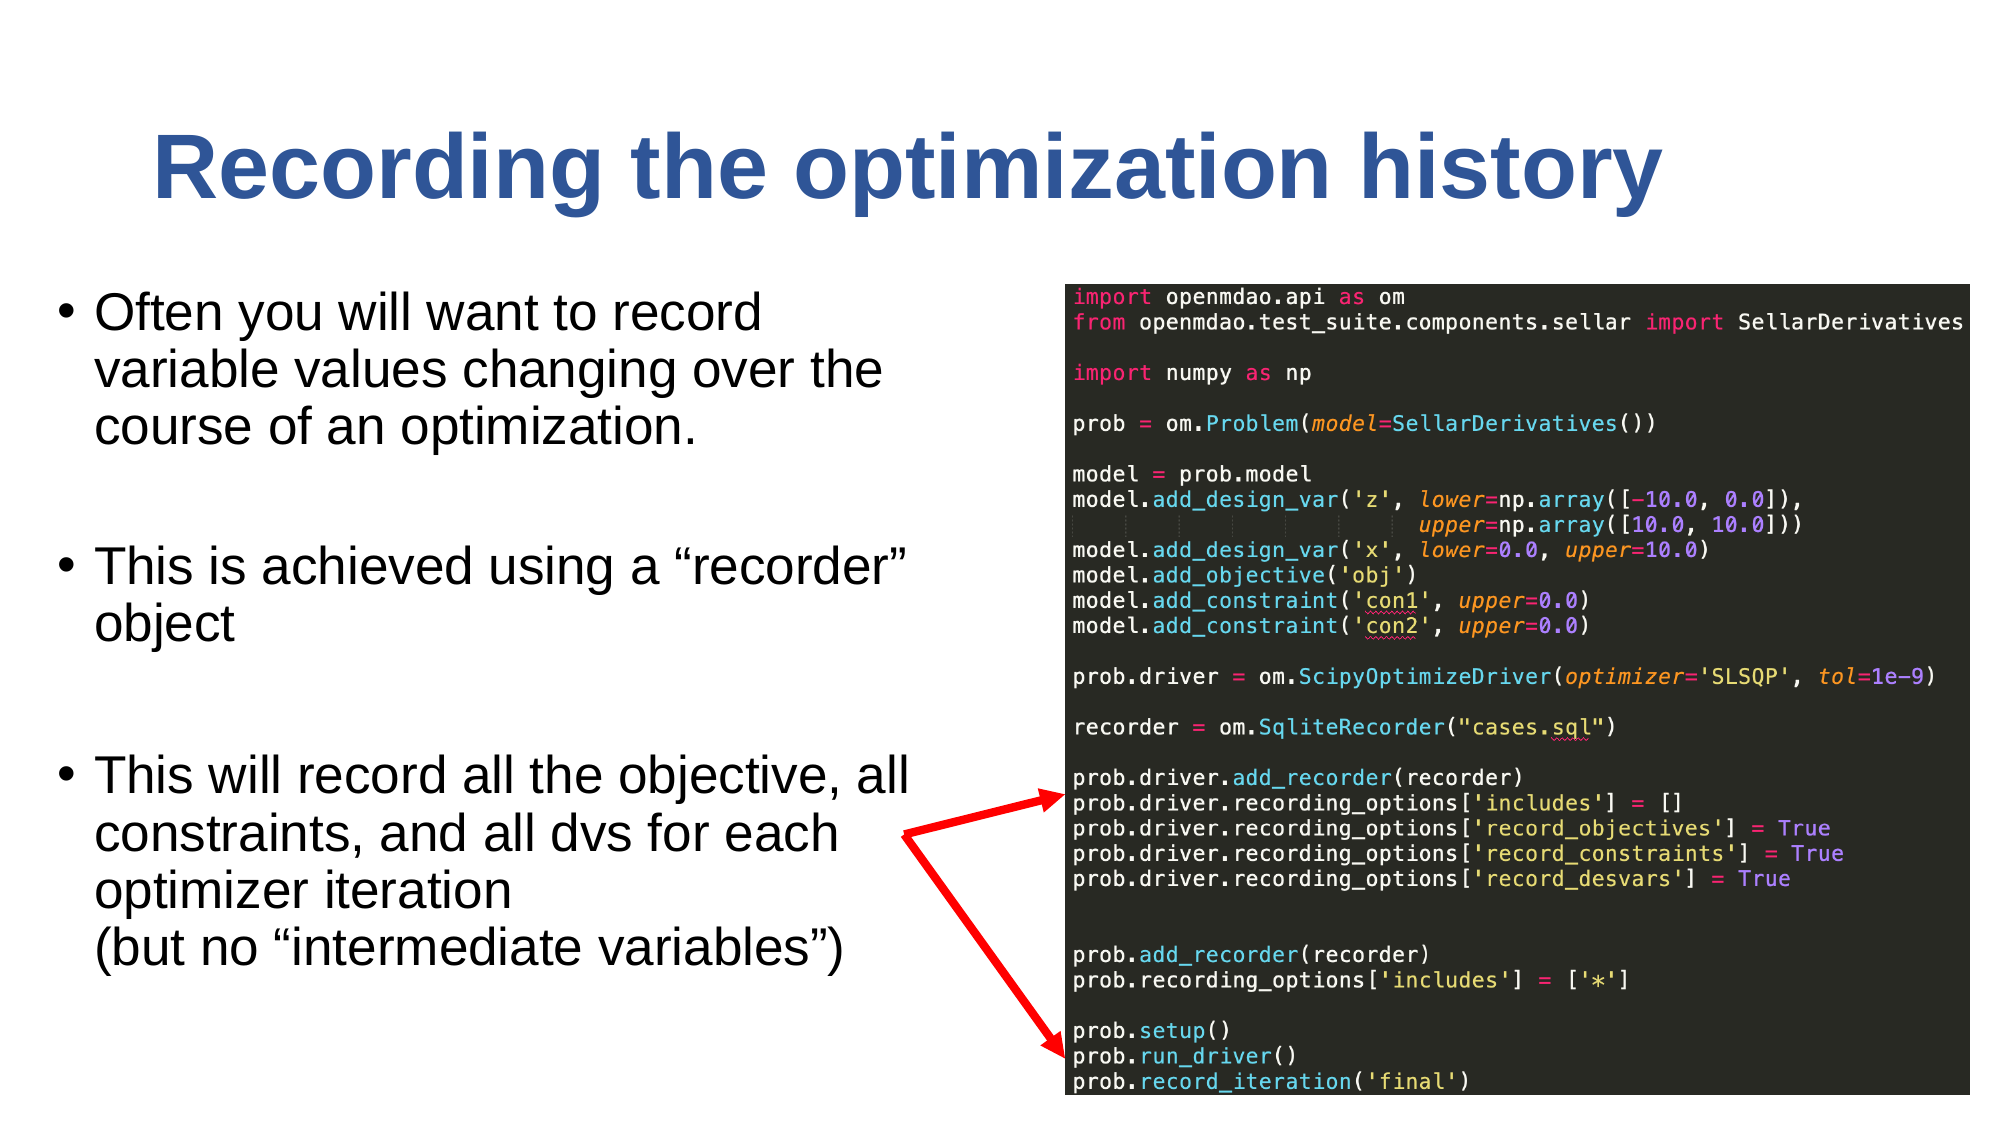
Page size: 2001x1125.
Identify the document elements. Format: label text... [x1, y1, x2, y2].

list Often you will want to record variable values changing over the course of an optimization. This is achieved using a “recorder” object This will record all the objective, all constraints, and all dvs for each optimizer iteration (but no “intermediate variables”) [42, 277, 970, 992]
picture [1064, 284, 1970, 1095]
title Recording the optimization history [137, 59, 1863, 278]
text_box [904, 794, 1064, 834]
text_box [904, 834, 1064, 1059]
